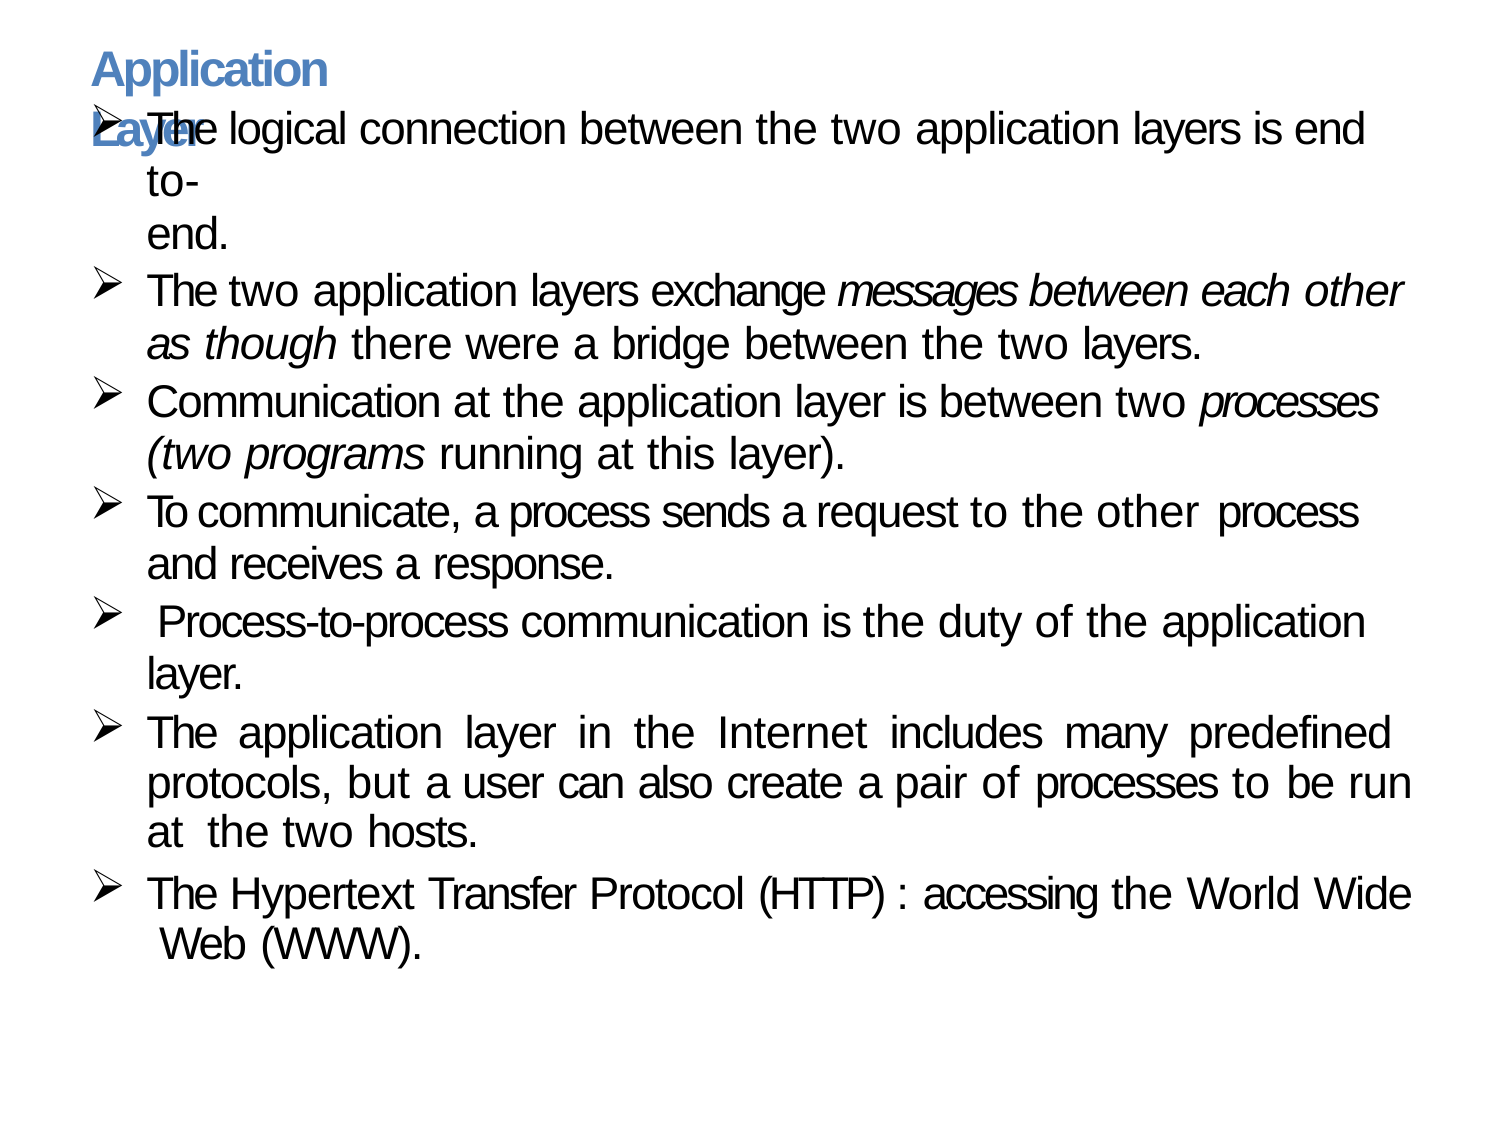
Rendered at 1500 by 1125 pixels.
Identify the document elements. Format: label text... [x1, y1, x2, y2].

text_box The logical connection between the two application layers is end to- end. The two application layers exchange messages between each other as though there were a bridge between the two layers. Communication at the application layer is between two processes (two programs running at this layer). To communicate, a process sends a request to the other process and receives a response. Process-to-process communication is the duty of the application layer. The application layer in the Internet includes many predefined protocols, but a user can also create a pair of processes to be run at the two hosts. The Hypertext Transfer Protocol (HTTP) : accessing the World Wide Web (WWW). [87, 99, 1414, 969]
title Application Layer [87, 33, 450, 99]
